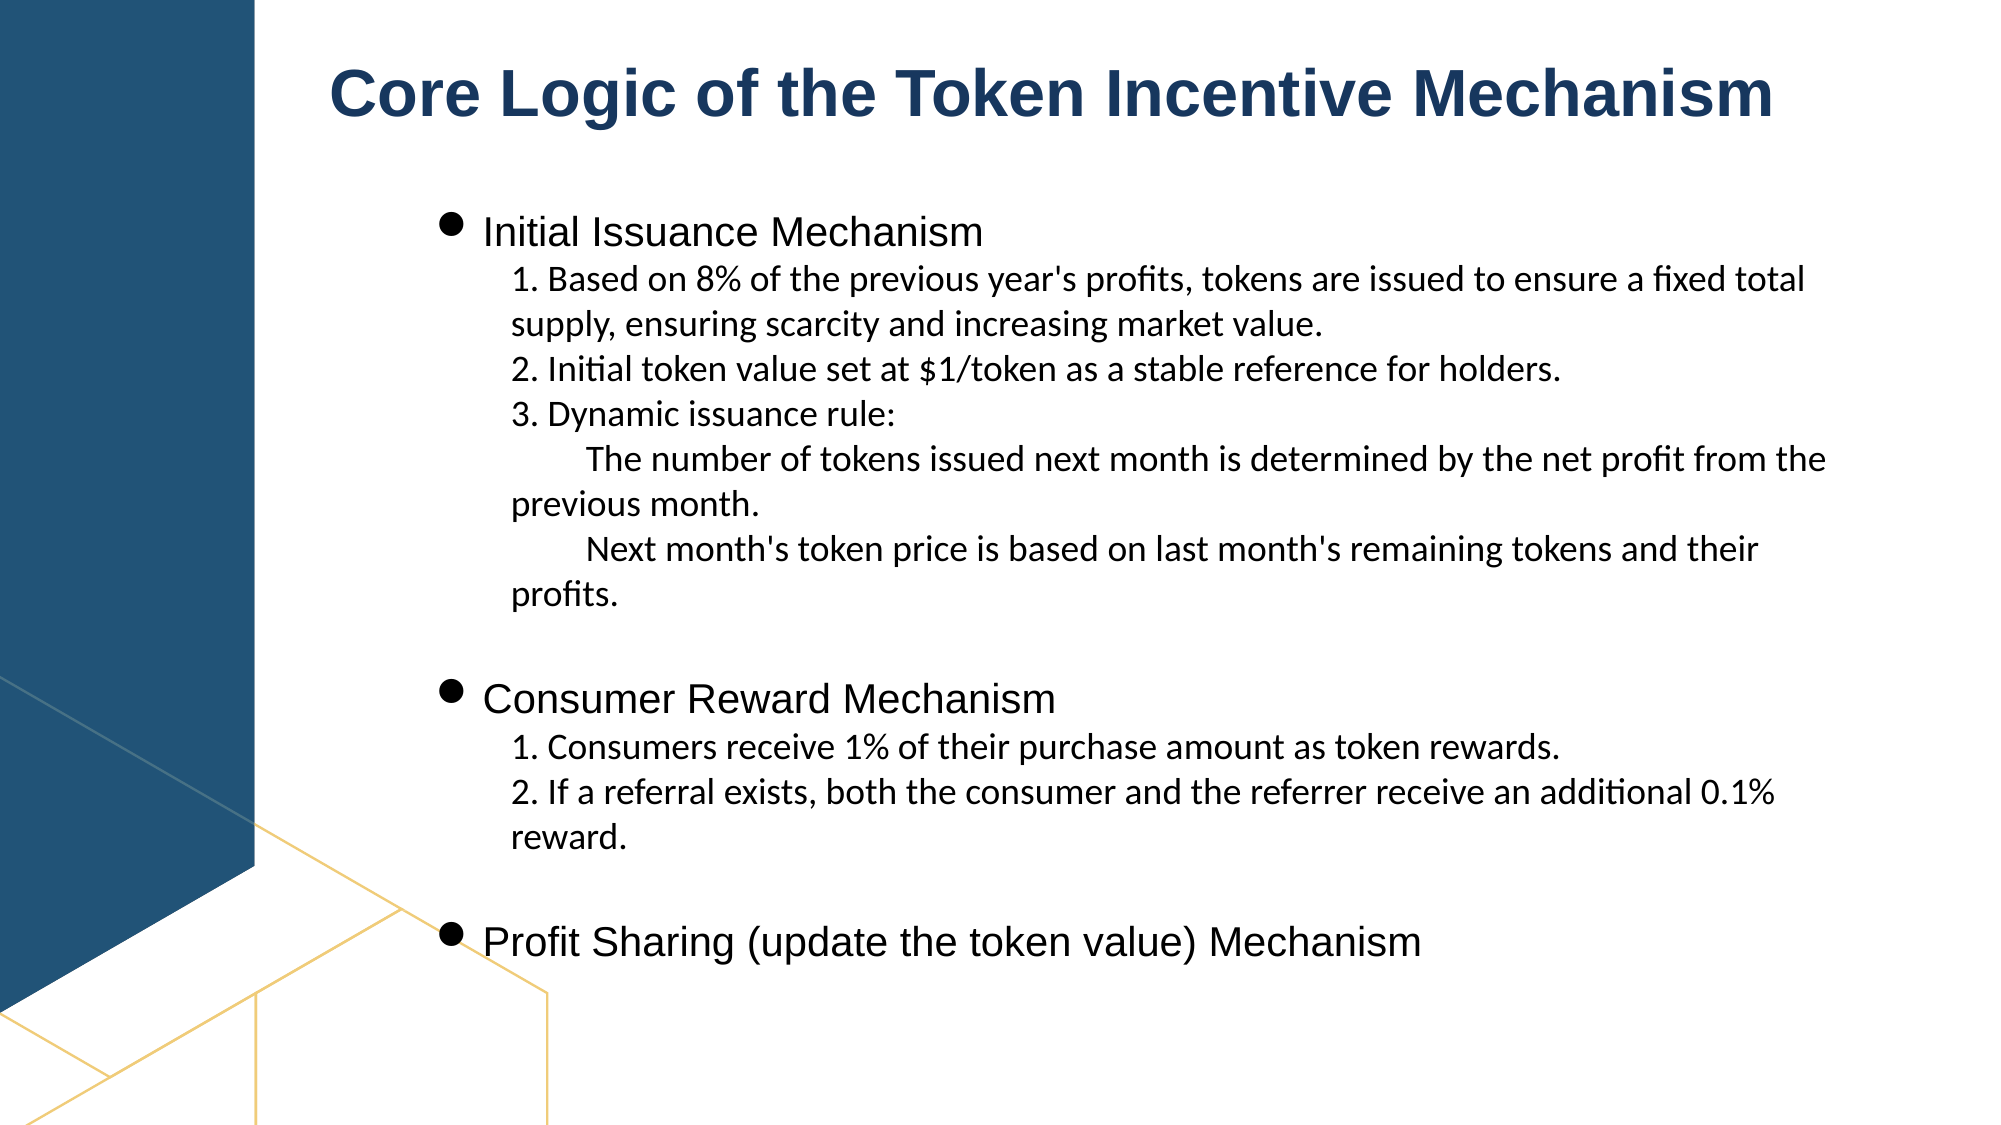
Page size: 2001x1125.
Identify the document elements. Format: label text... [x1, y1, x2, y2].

list Core Logic of the Token Incentive Mechanism [314, 42, 1940, 170]
list Initial Issuance Mechanism 1. Based on 8% of the previous year's profits, tokens are issued to ensure a fixed total supply, ensuring scarcity and increasing market value. 2. Initial token value set at $1/token as a stable reference for holders. 3. Dynamic issuance rule: The number of tokens issued next month is determined by the net profit from the previous month. Next month's token price is based on last month's remaining tokens and their profits. Consumer Reward Mechanism 1. Consumers receive 1% of their purchase amount as token rewards. 2. If a referral exists, both the consumer and the referrer receive an additional 0.1% reward. Profit Sharing (update the token value) Mechanism [421, 184, 1872, 1051]
